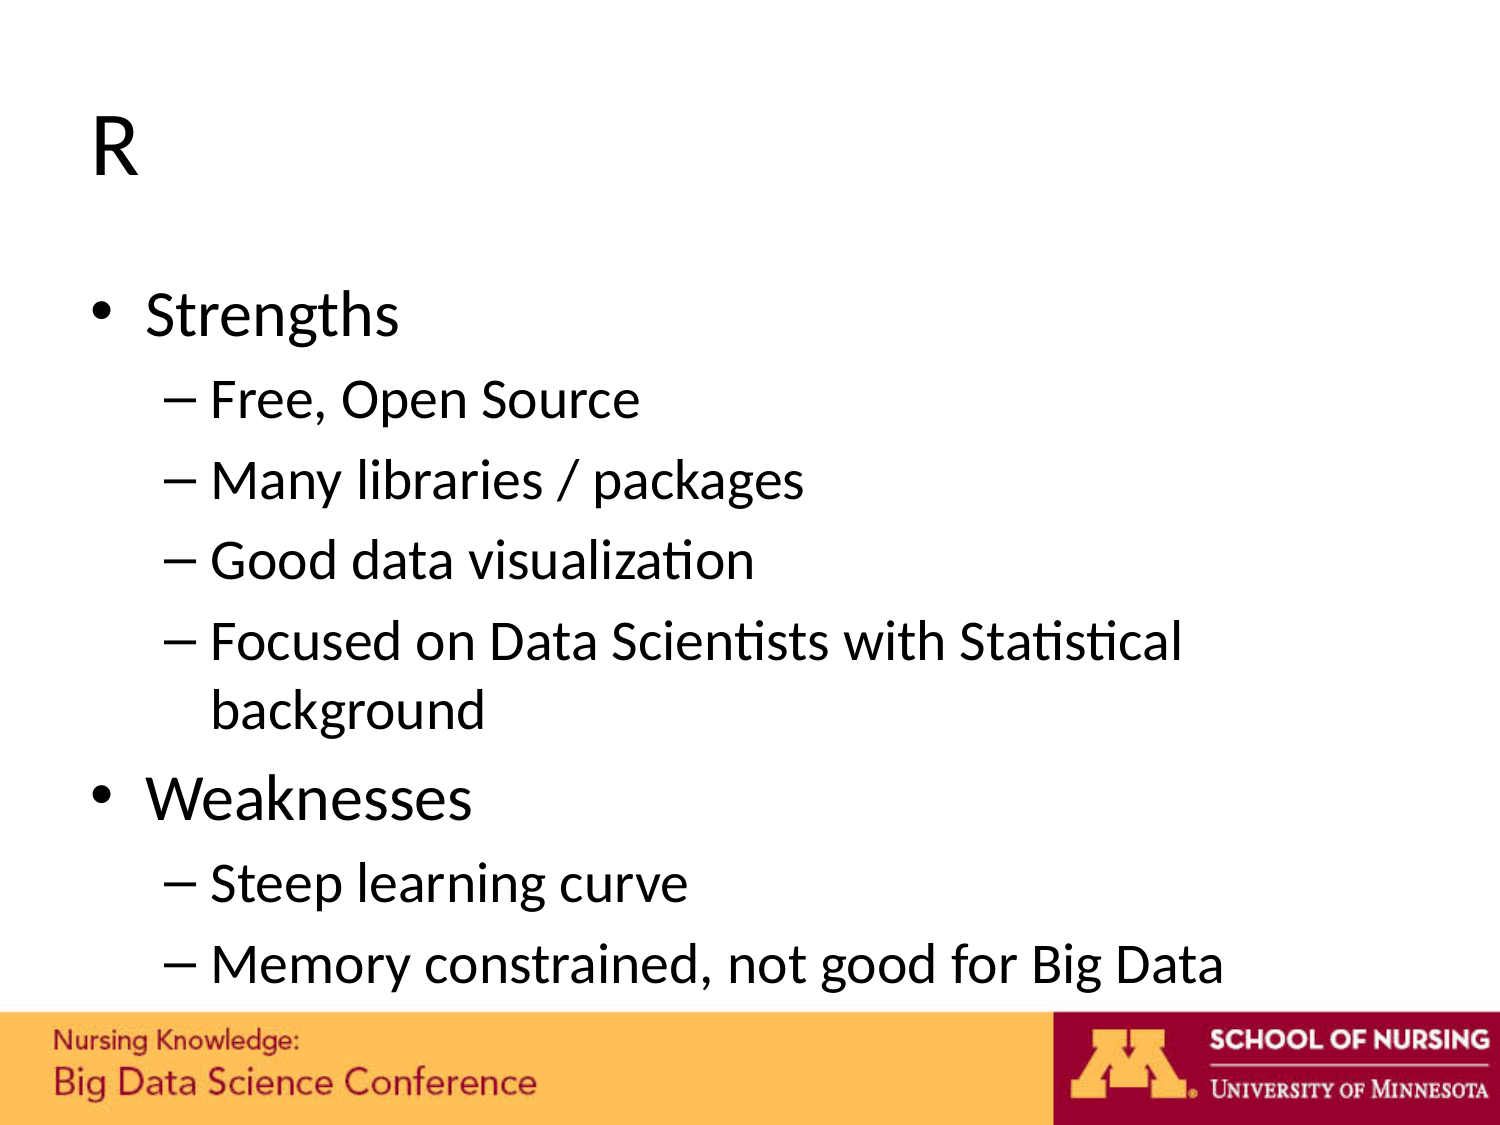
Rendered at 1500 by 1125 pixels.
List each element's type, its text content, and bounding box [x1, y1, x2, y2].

picture [0, 0, 1500, 1125]
title R [75, 45, 1425, 233]
list Strengths Free, Open Source Many libraries / packages Good data visualization Focused on Data Scientists with Statistical background Weaknesses Steep learning curve Memory constrained, not good for Big Data [75, 262, 1425, 1005]
